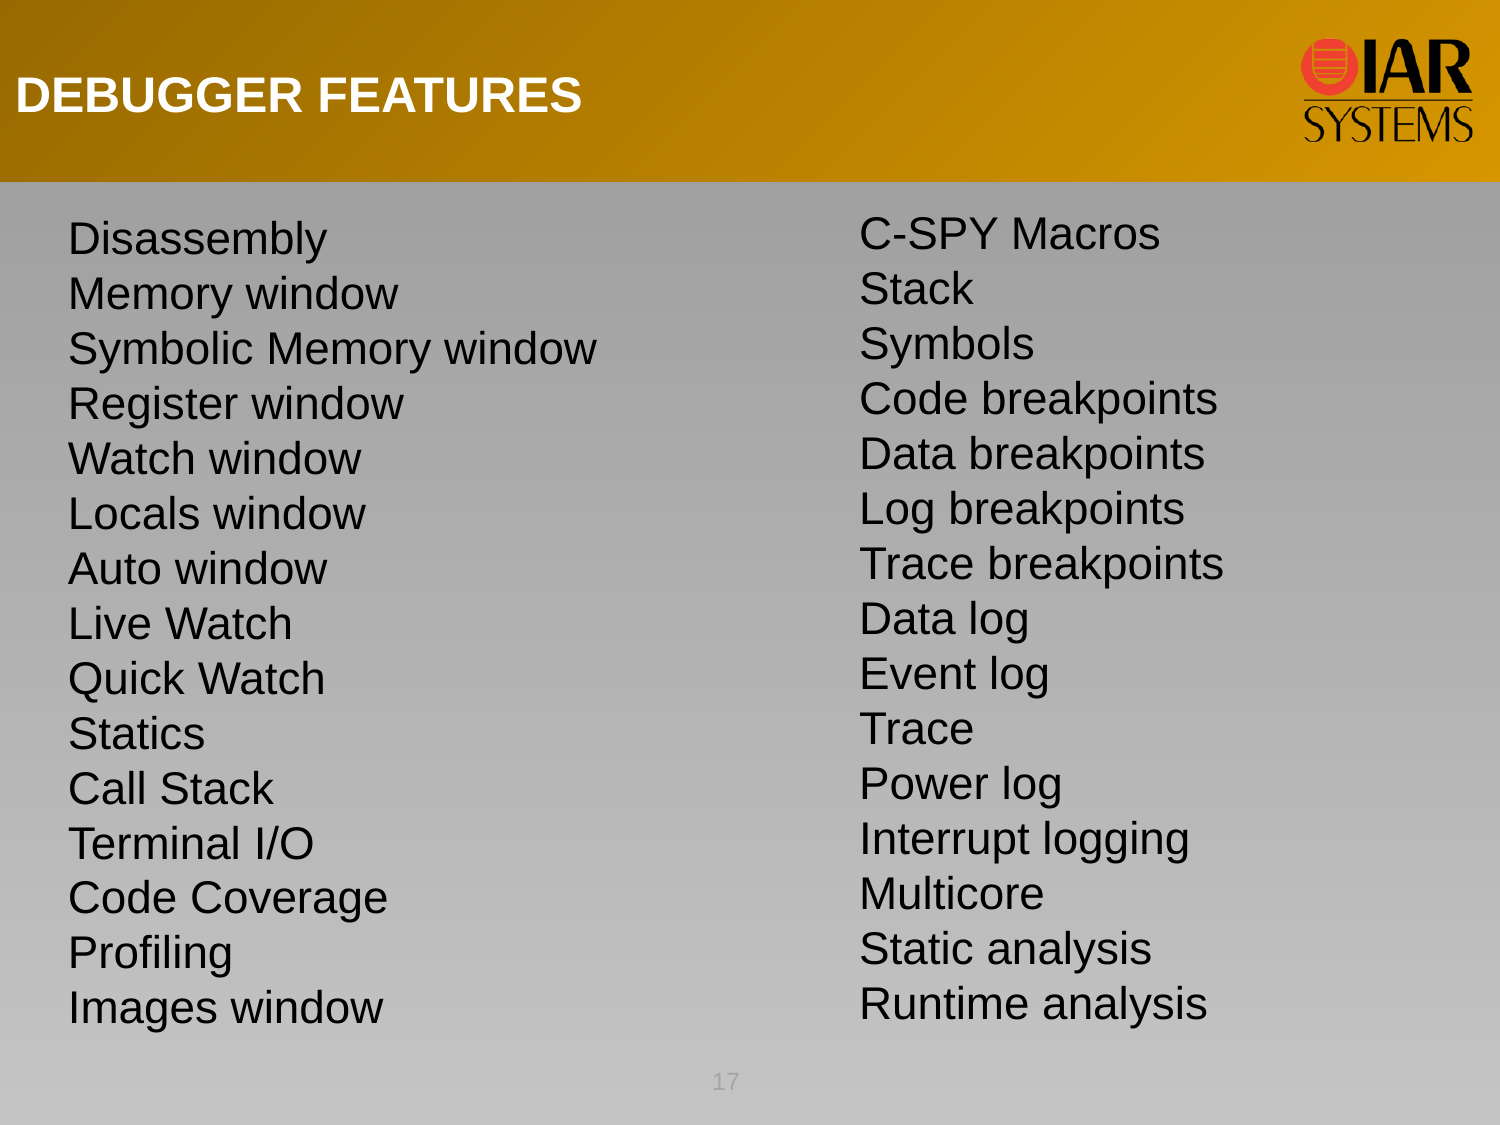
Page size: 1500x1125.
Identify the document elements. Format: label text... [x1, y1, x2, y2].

text_box 17 [550, 1050, 901, 1111]
list DEBUGGER FEATURES [0, 0, 1270, 185]
picture [1301, 25, 1473, 156]
text_box C-SPY Macros Stack Symbols Code breakpoints Data breakpoints Log breakpoints Trace breakpoints Data log Event log Trace Power log Interrupt logging Multicore Static analysis Runtime analysis [844, 196, 1424, 1036]
text_box Disassembly Memory window Symbolic Memory window Register window Watch window Locals window Auto window Live Watch Quick Watch Statics Call Stack Terminal I/O Code Coverage Profiling Images window [53, 201, 668, 1041]
